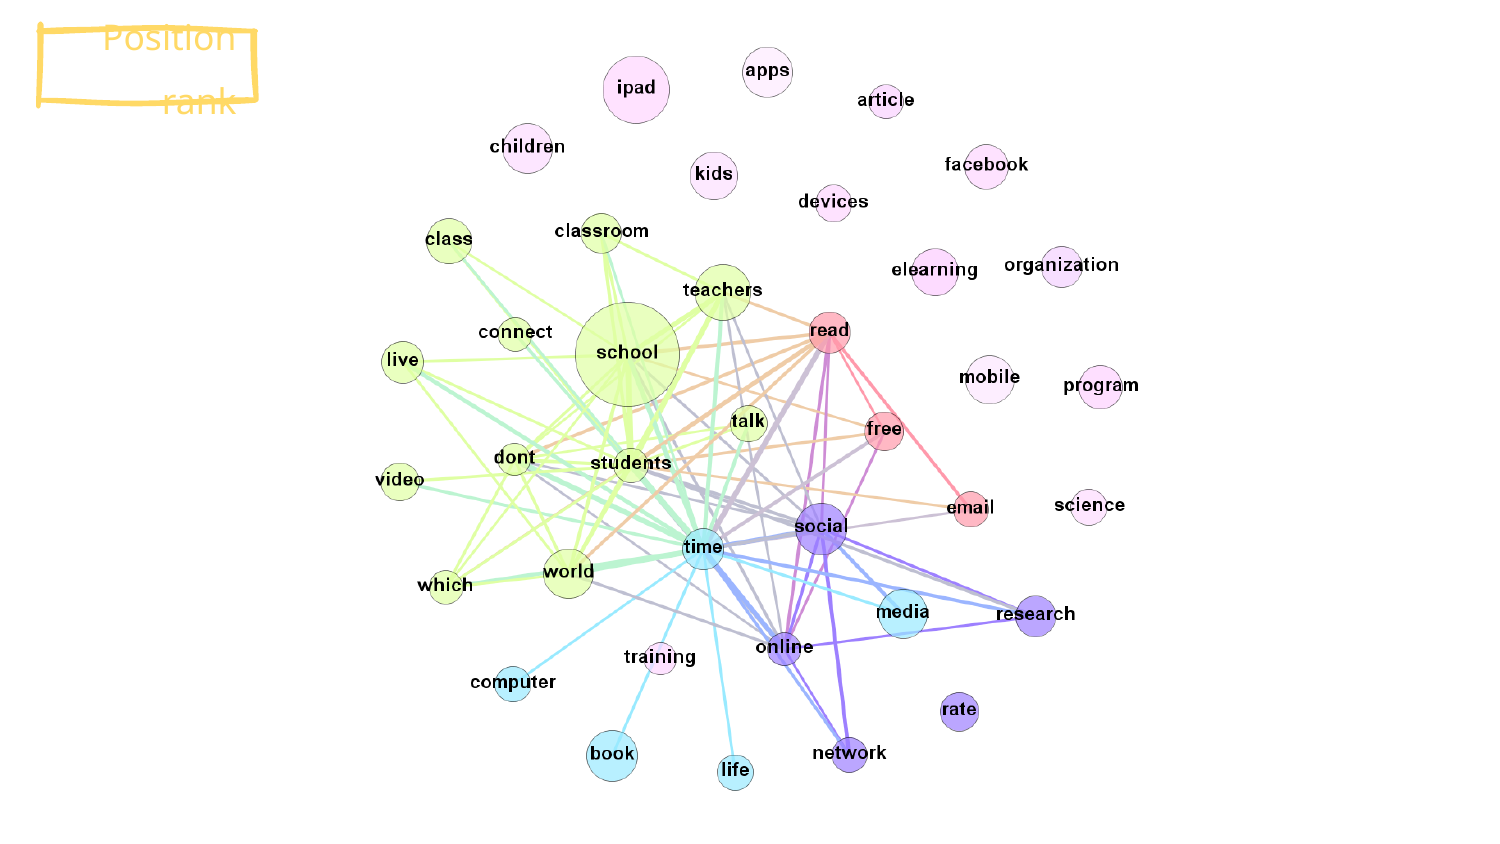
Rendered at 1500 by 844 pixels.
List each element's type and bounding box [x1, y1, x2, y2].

picture [330, 2, 1170, 842]
text_box [31, 26, 258, 106]
